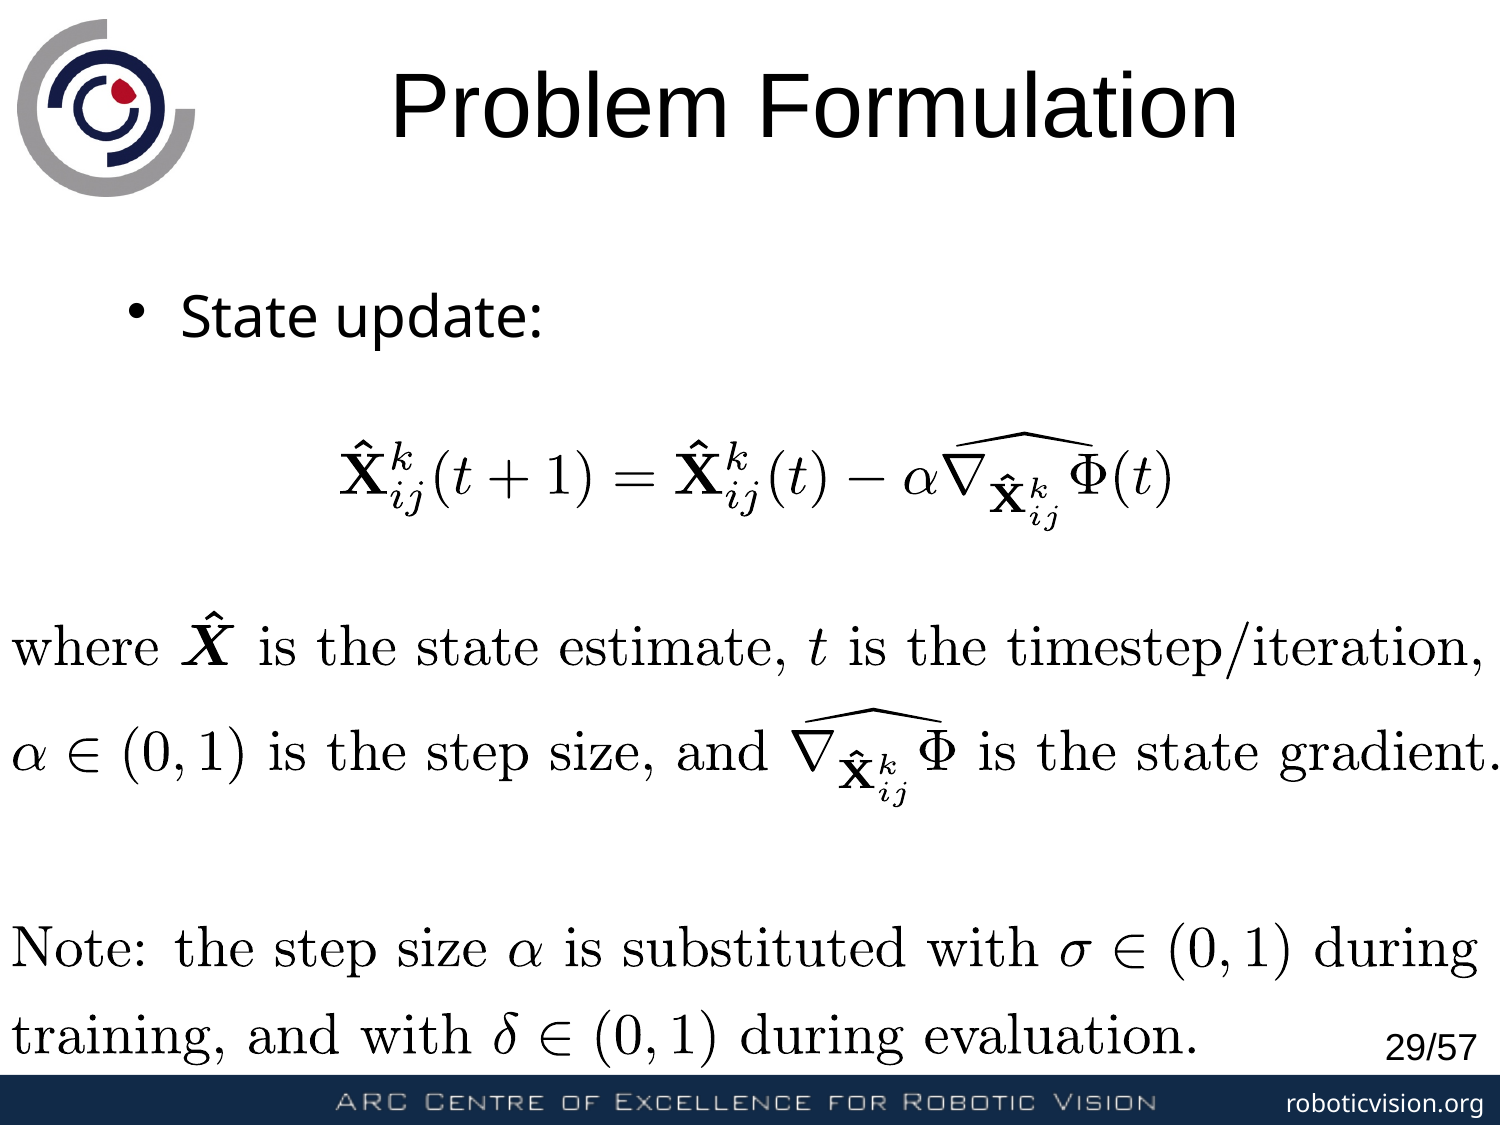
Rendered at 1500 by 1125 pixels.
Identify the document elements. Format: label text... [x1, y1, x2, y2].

text_box State update: [94, 271, 1431, 608]
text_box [11, 610, 1499, 1069]
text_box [339, 431, 1171, 532]
picture [315, 1069, 1185, 1125]
text_box Problem Formulation [206, 7, 1425, 195]
picture [17, 19, 197, 197]
